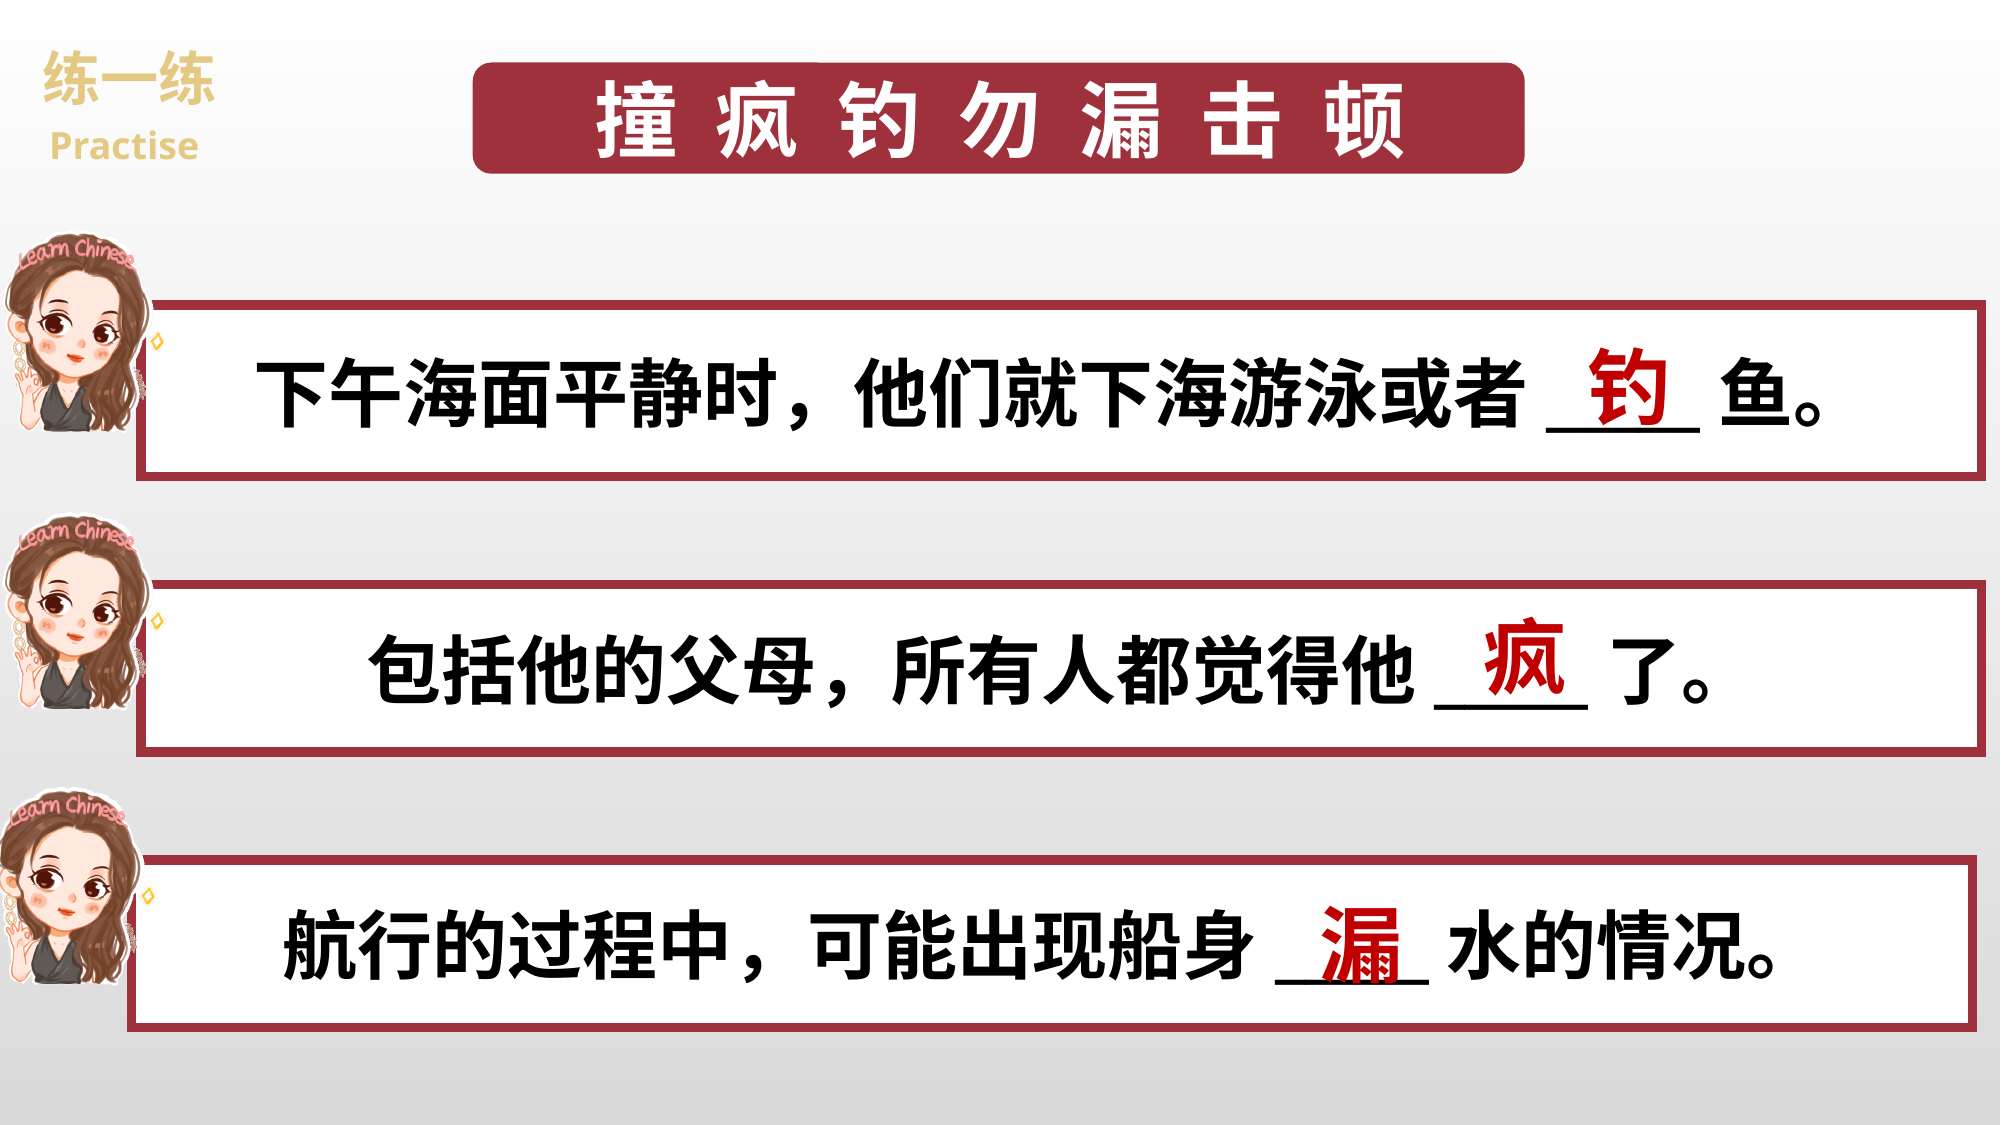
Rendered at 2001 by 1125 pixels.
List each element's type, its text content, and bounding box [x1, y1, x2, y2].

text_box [0, 760, 1973, 1028]
text_box 练一练 [27, 35, 233, 120]
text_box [0, 485, 1982, 753]
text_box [0, 202, 1982, 477]
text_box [472, 61, 1528, 178]
text_box Practise [34, 115, 215, 175]
